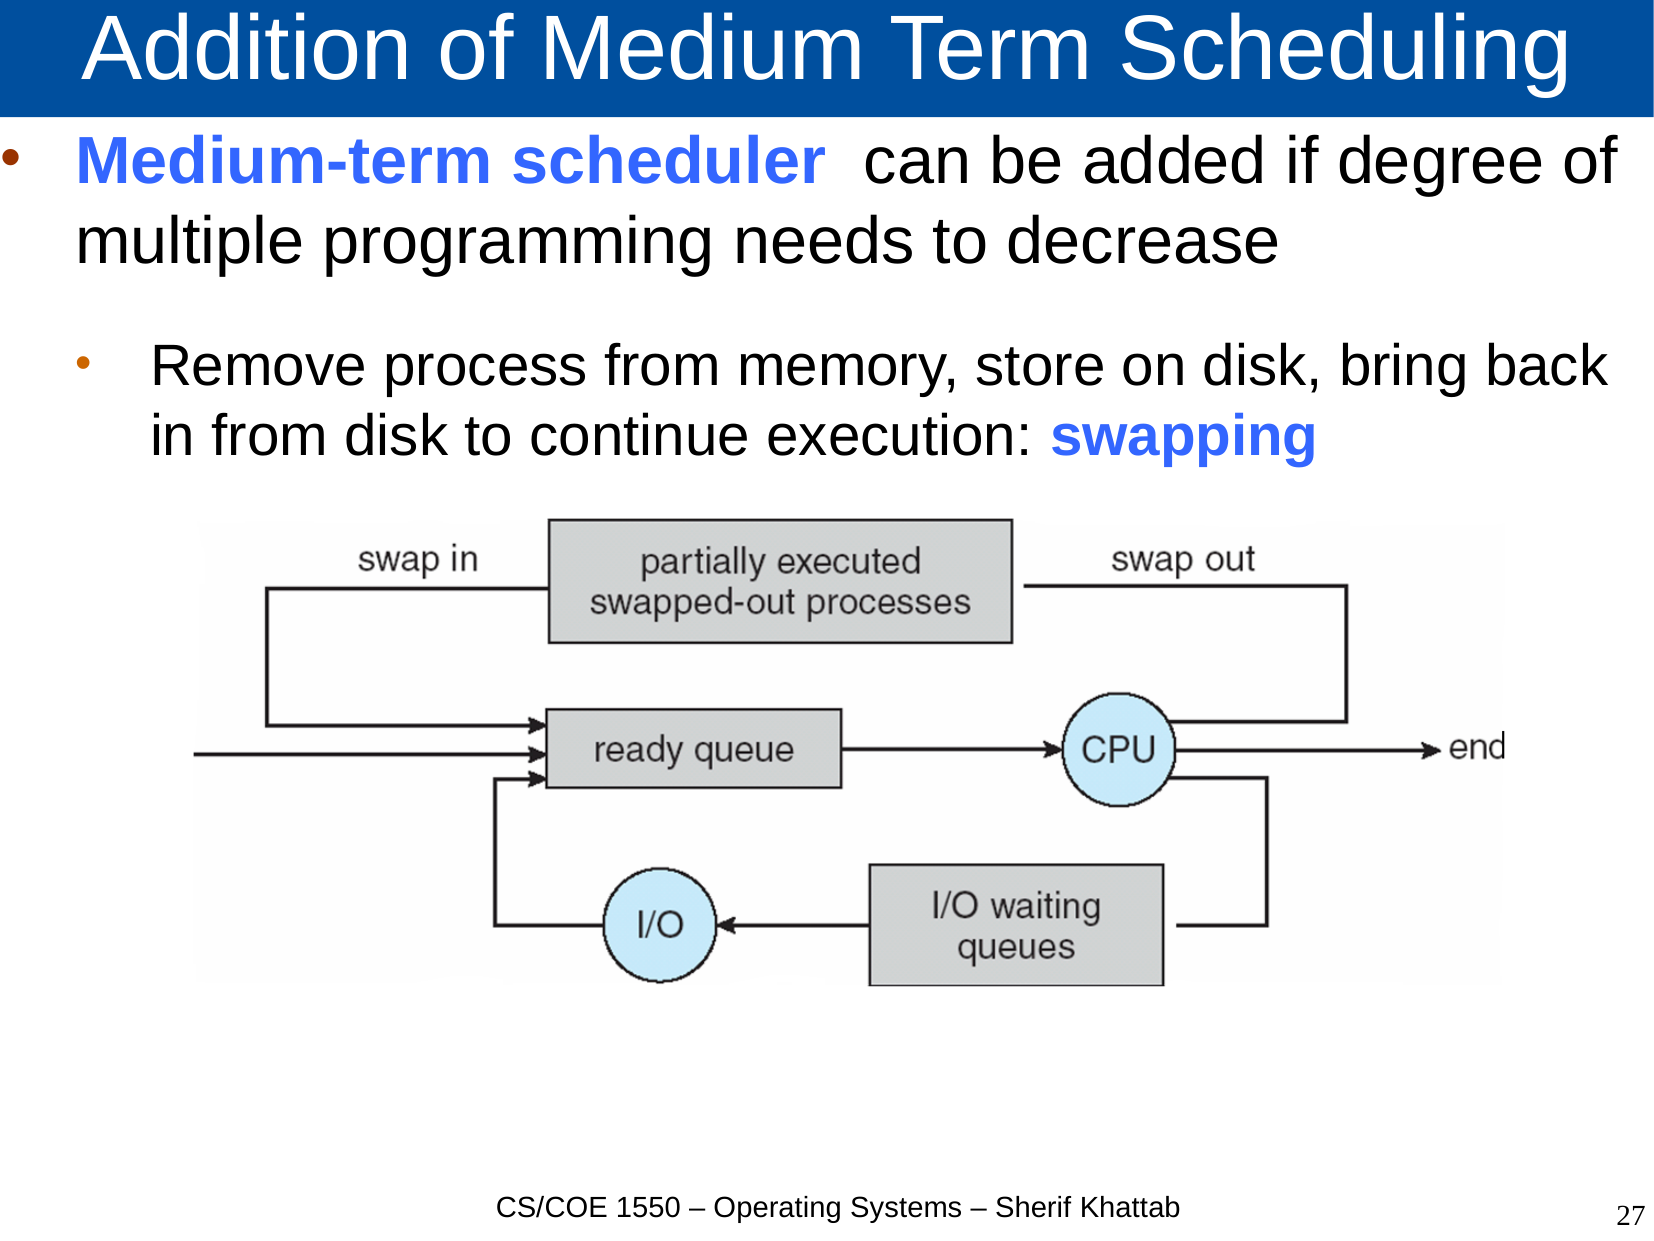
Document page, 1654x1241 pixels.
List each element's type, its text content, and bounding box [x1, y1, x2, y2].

picture [186, 510, 1512, 994]
slide_number 27 [1265, 1198, 1647, 1241]
title Addition of Medium Term Scheduling [0, 0, 1654, 117]
footer CS/COE 1550 – Operating Systems – Sherif Khattab [460, 1190, 1217, 1241]
list Medium-term scheduler can be added if degree of multiple programming needs to decrease Remove process from memory, store on disk, bring back in from disk to continue execution: swapping [0, 117, 1654, 1195]
